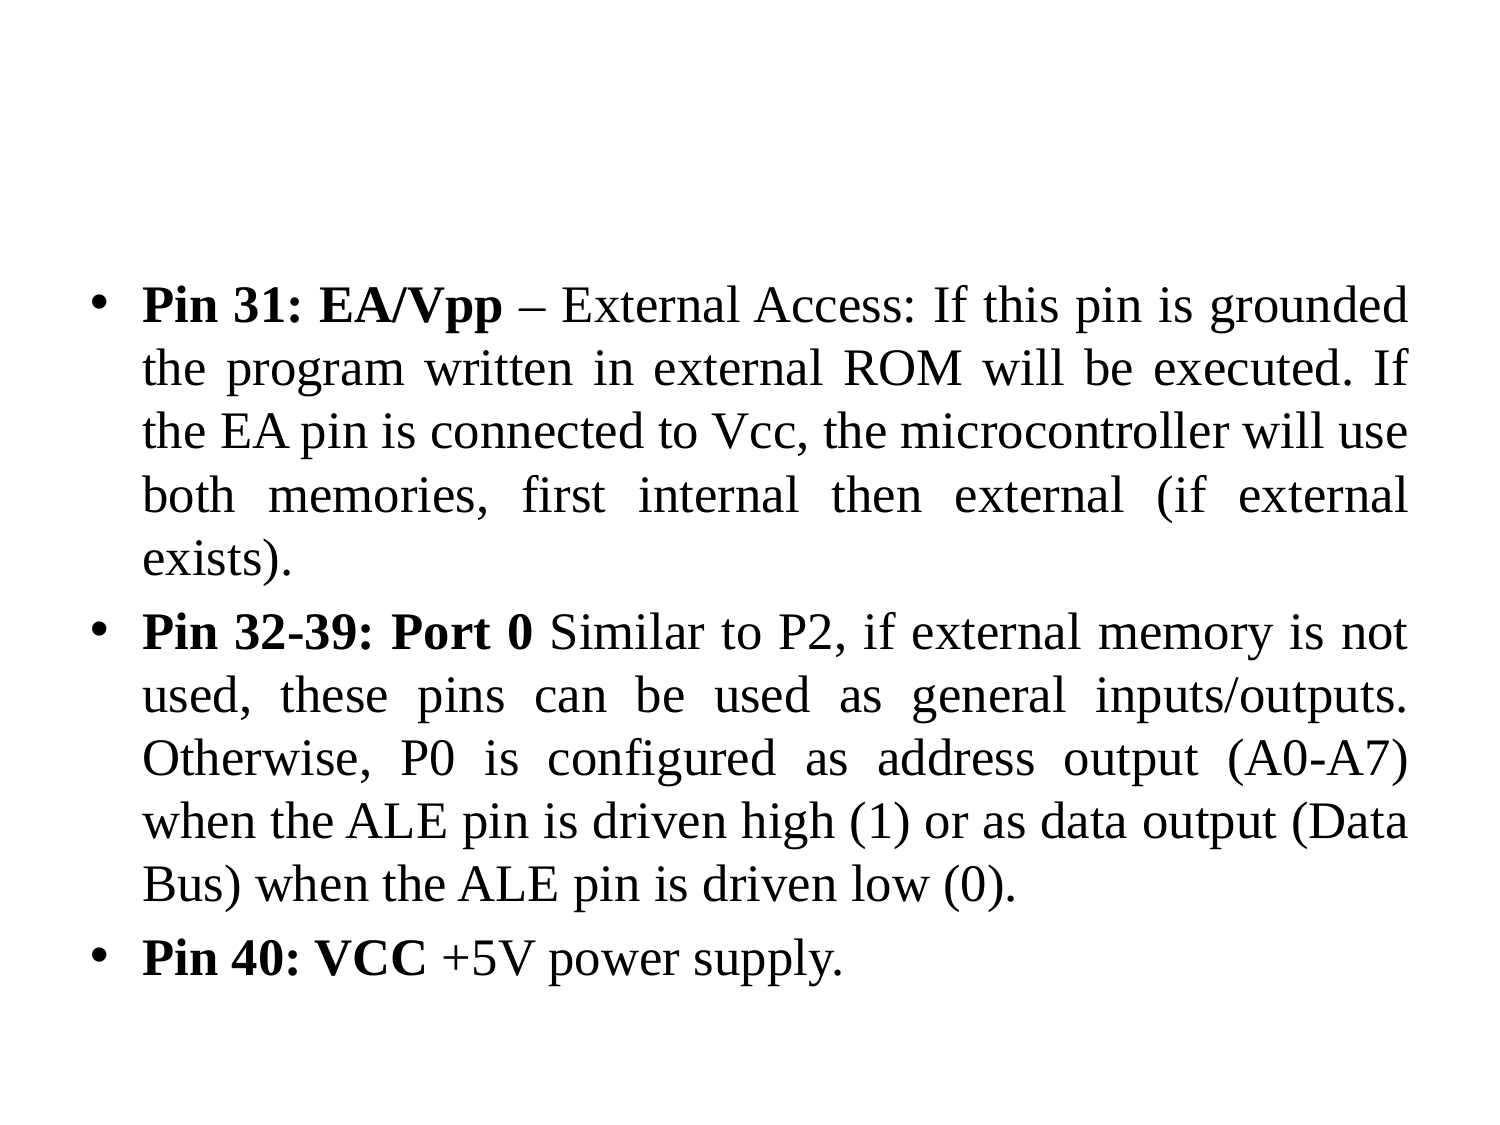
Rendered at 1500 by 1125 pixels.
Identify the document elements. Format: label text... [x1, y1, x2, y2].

list Pin 31: EA/Vpp – External Access: If this pin is grounded the program written in external ROM will be executed. If the EA pin is connected to Vcc, the microcontroller will use both memories, first internal then external (if external exists). Pin 32-39: Port 0 Similar to P2, if external memory is not used, these pins can be used as general inputs/outputs. Otherwise, P0 is configured as address output (A0-A7) when the ALE pin is driven high (1) or as data output (Data Bus) when the ALE pin is driven low (0). Pin 40: VCC +5V power supply. [75, 262, 1425, 1005]
